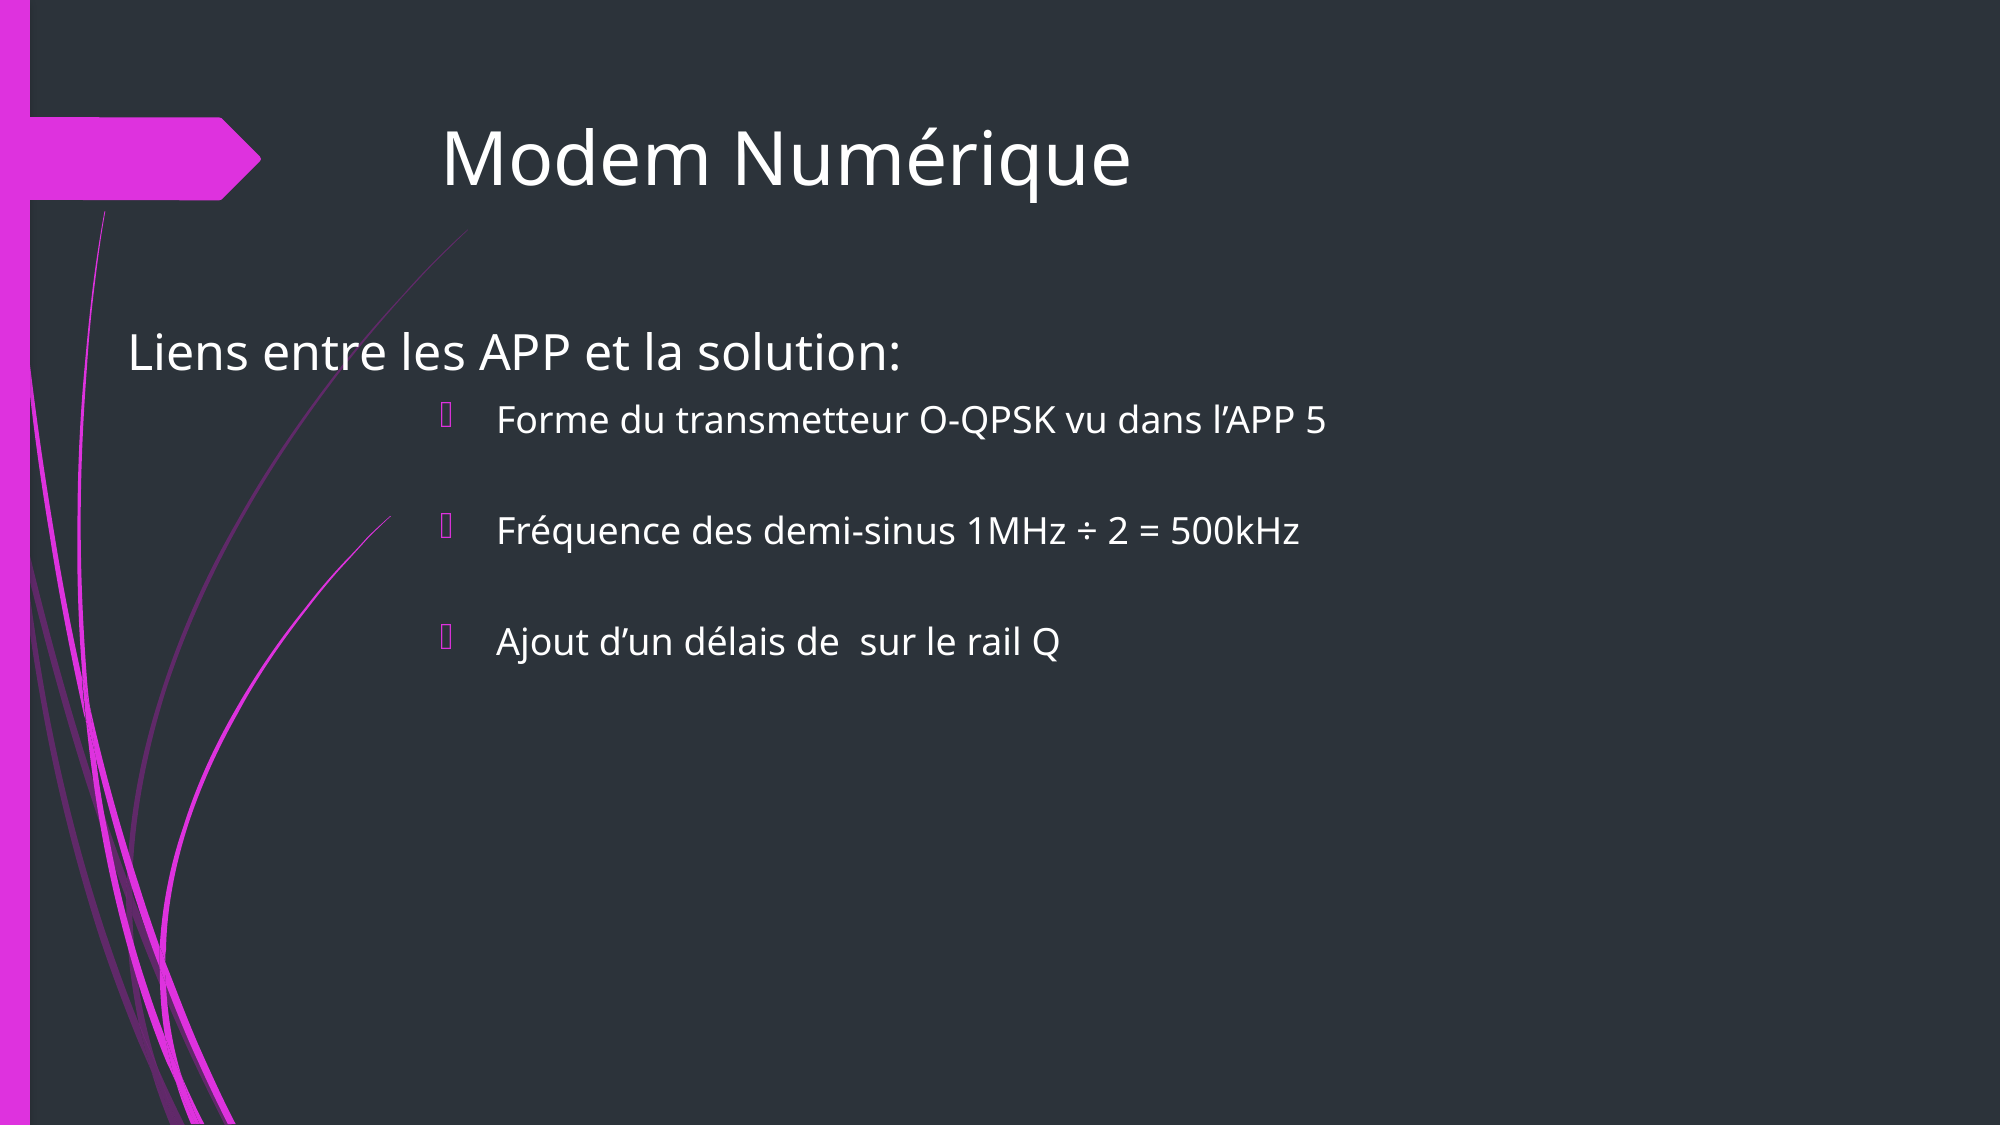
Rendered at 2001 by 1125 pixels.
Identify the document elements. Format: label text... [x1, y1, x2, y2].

text_box Liens entre les APP et la solution: [112, 312, 2000, 388]
title Modem Numérique [425, 102, 1888, 312]
